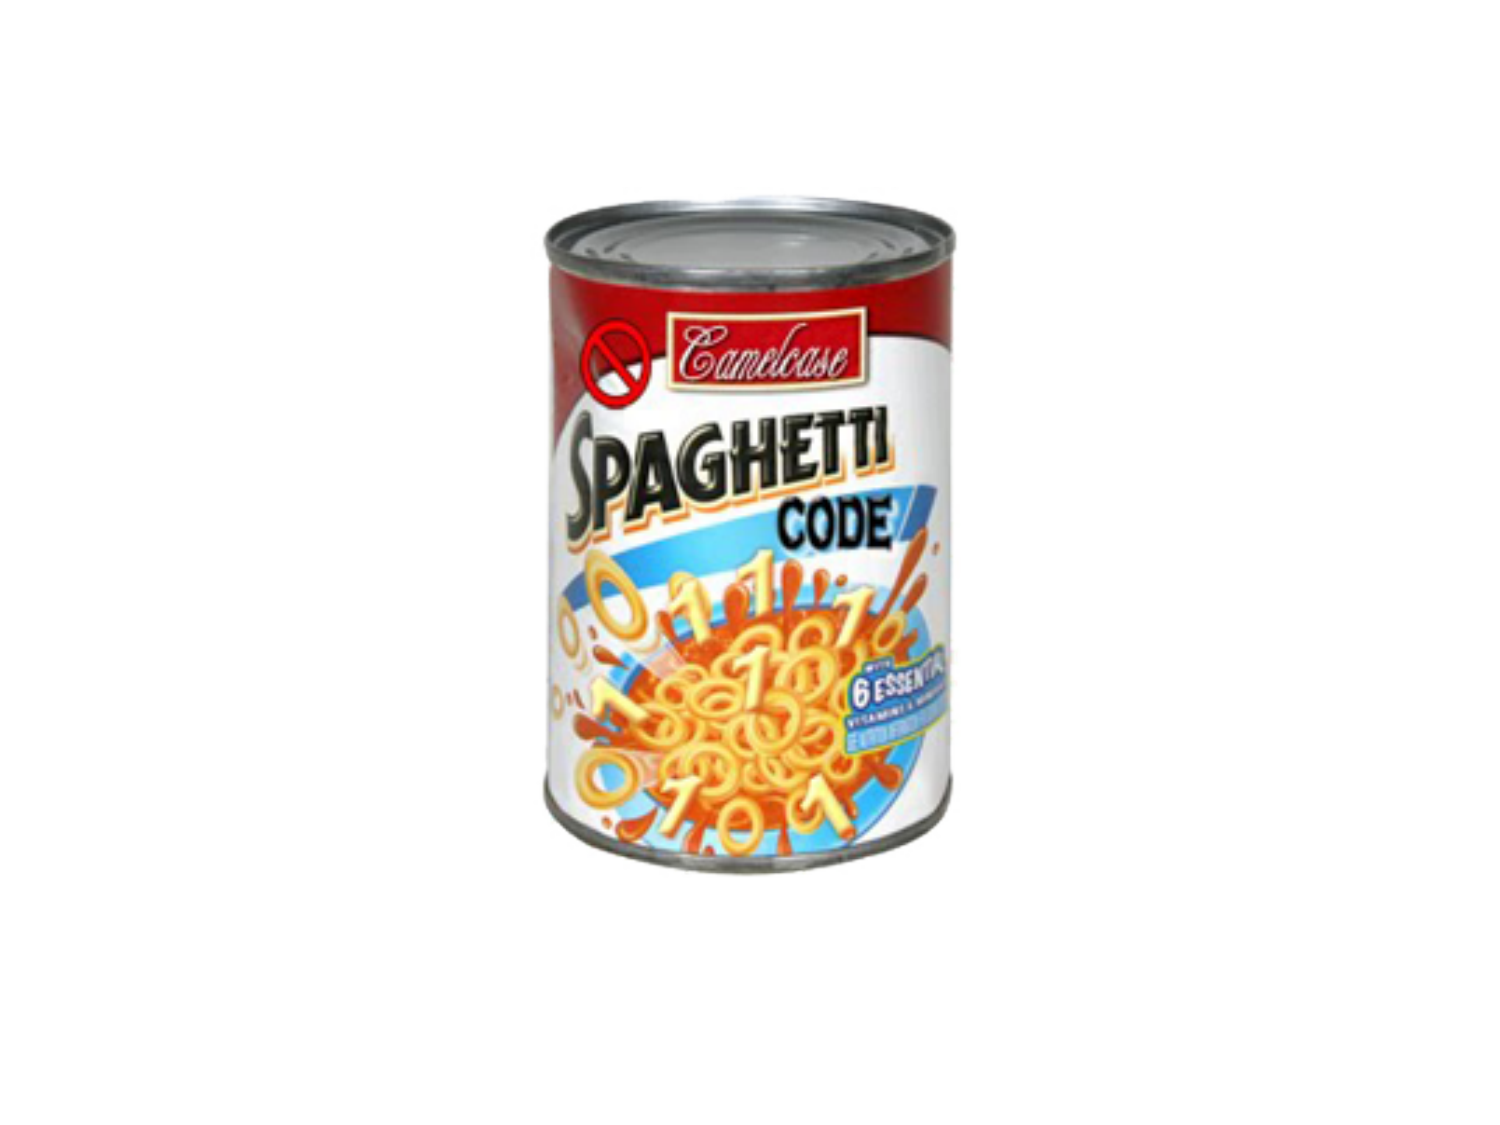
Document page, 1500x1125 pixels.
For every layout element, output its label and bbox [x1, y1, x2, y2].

picture [401, 187, 1100, 886]
